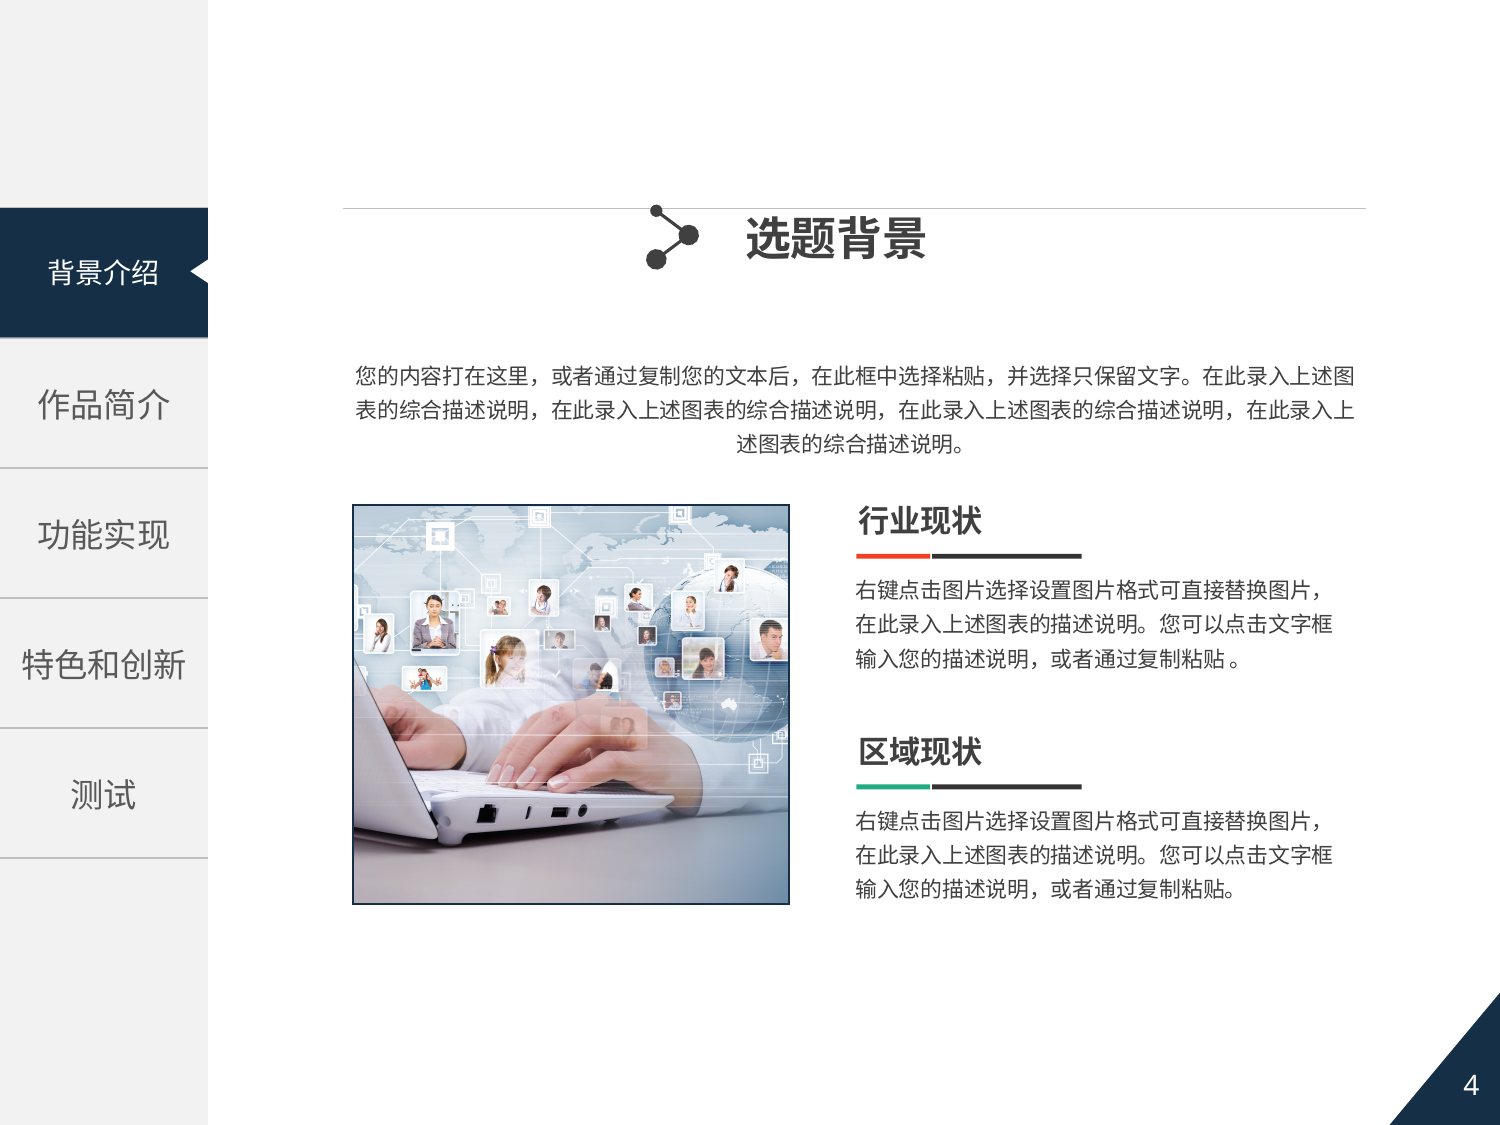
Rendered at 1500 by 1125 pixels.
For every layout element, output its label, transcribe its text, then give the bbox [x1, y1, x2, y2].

text_box 区域现状 [849, 727, 992, 774]
text_box 选题背景 [734, 204, 940, 271]
text_box 右键点击图片选择设置图片格式可直接替换图片，在此录入上述图表的描述说明。您可以点击文字框输入您的描述说明，或者通过复制粘贴。 [847, 795, 1360, 907]
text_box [656, 210, 689, 260]
text_box [931, 783, 1083, 790]
text_box 右键点击图片选择设置图片格式可直接替换图片，在此录入上述图表的描述说明。您可以点击文字框输入您的描述说明，或者通过复制粘贴 。 [847, 565, 1360, 676]
text_box [931, 553, 1083, 560]
text_box [352, 504, 790, 905]
text_box 您的内容打在这里，或者通过复制您的文本后，在此框中选择粘贴，并选择只保留文字。在此录入上述图表的综合描述说明，在此录入上述图表的综合描述说明，在此录入上述图表的综合描述说明，在此录入上述图表的综合描述说明。 [335, 347, 1377, 465]
text_box 行业现状 [849, 497, 992, 543]
text_box [855, 783, 931, 790]
text_box [855, 553, 931, 560]
